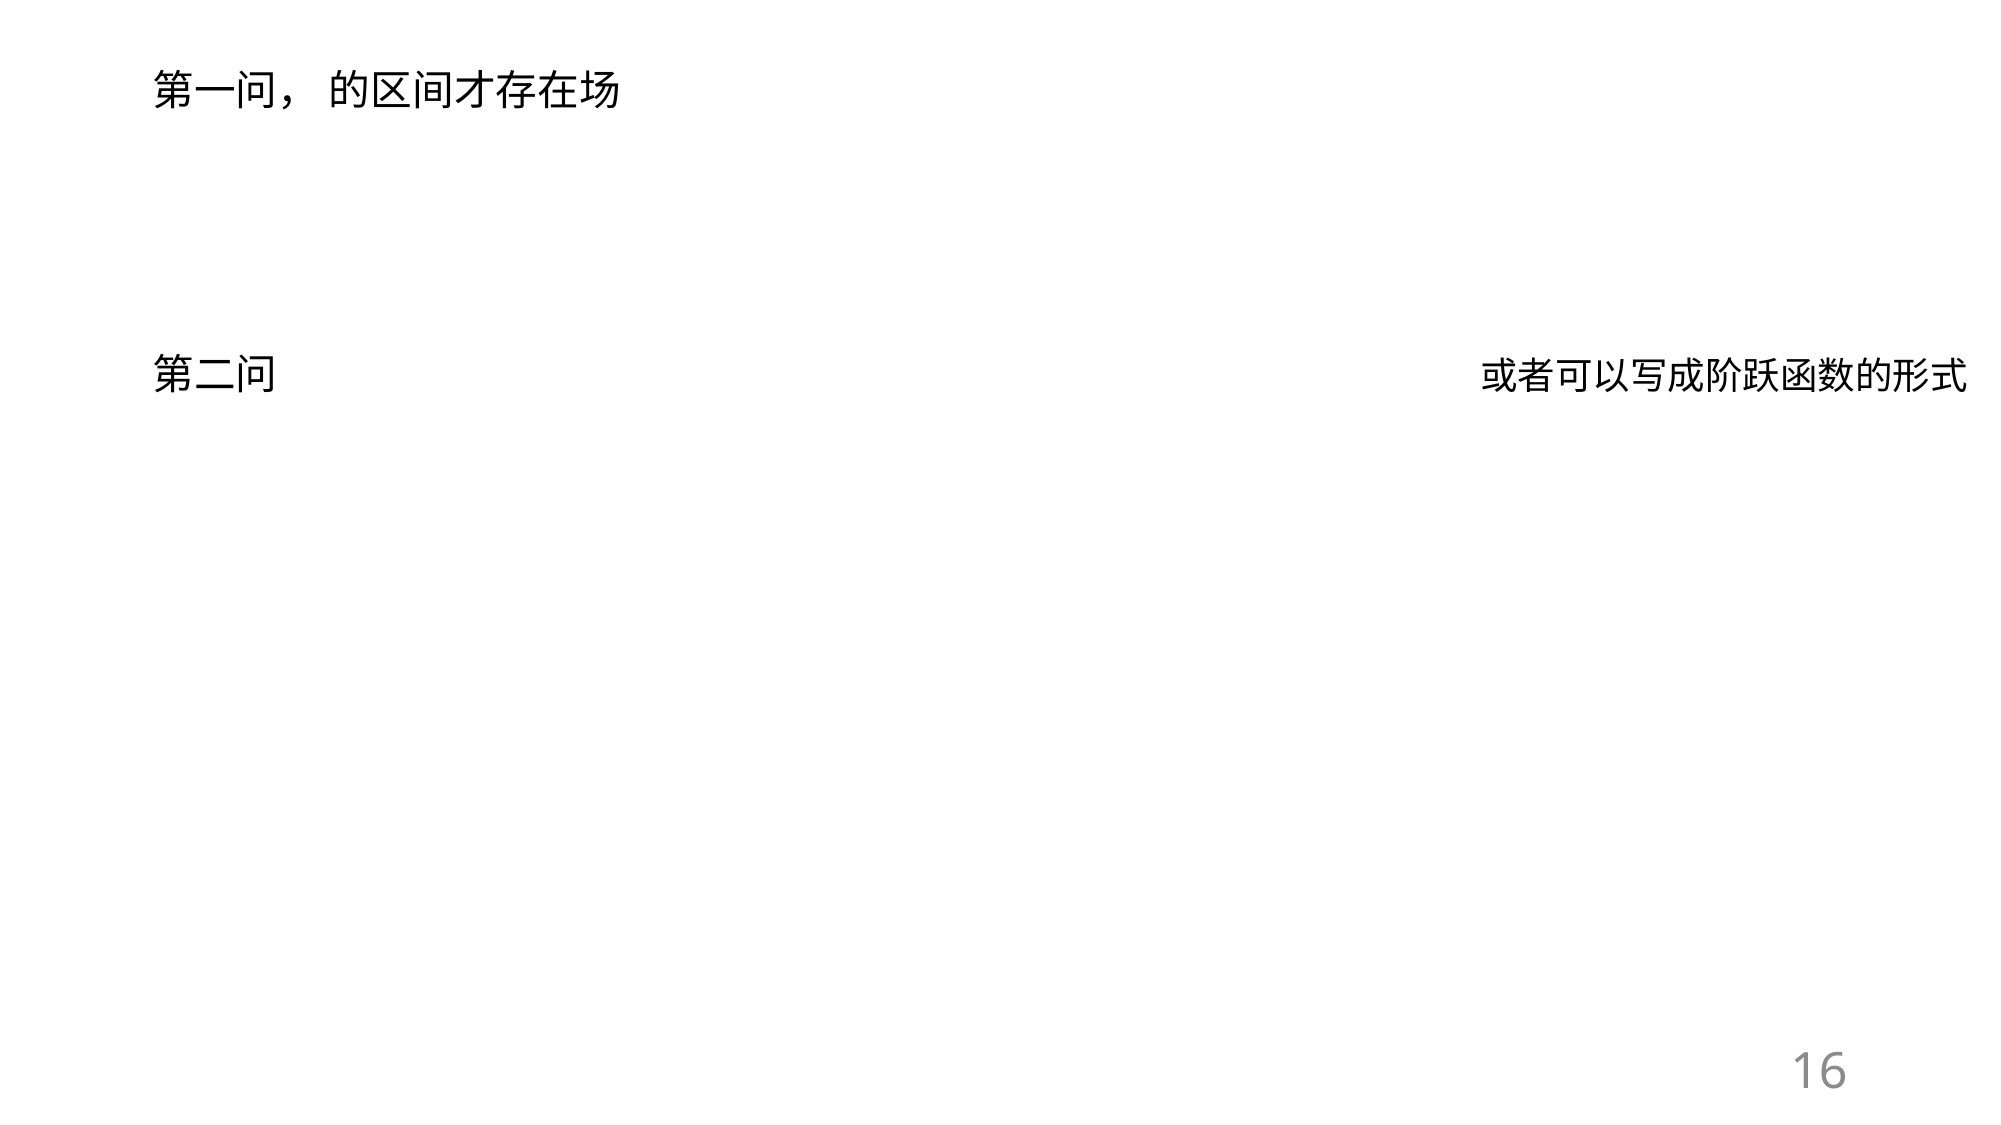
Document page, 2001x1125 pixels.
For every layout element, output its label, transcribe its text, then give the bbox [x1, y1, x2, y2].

slide_number 16 [1412, 1042, 1863, 1103]
text_box 或者可以写成阶跃函数的形式 [1465, 345, 1986, 405]
